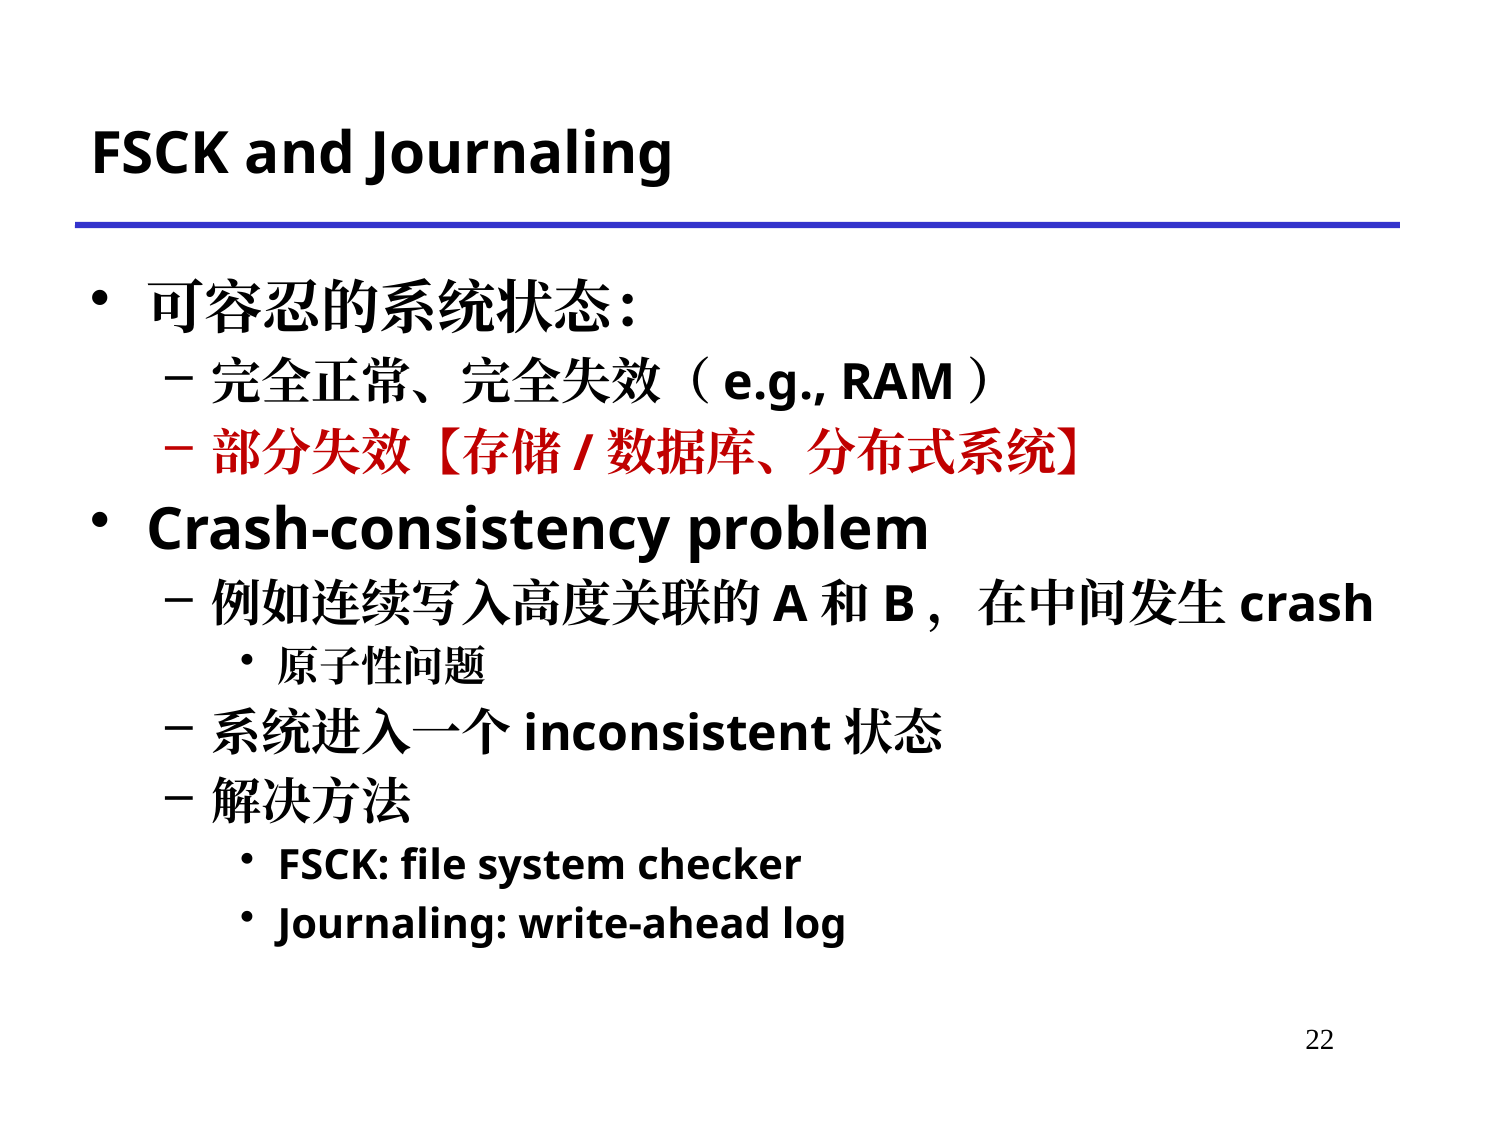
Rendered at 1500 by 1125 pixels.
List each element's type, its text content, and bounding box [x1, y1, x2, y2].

slide_number * [1137, 1012, 1350, 1088]
title FSCK and Journaling [75, 75, 1400, 225]
list 可容忍的系统状态： 完全正常、完全失效（e.g., RAM） 部分失效【存储/数据库、分布式系统】 Crash-consistency problem 例如连续写入高度关联的A和B，在中间发生crash 原子性问题 系统进入一个inconsistent状态 解决方法 FSCK: file system checker Journaling: write-ahead log [75, 262, 1438, 988]
